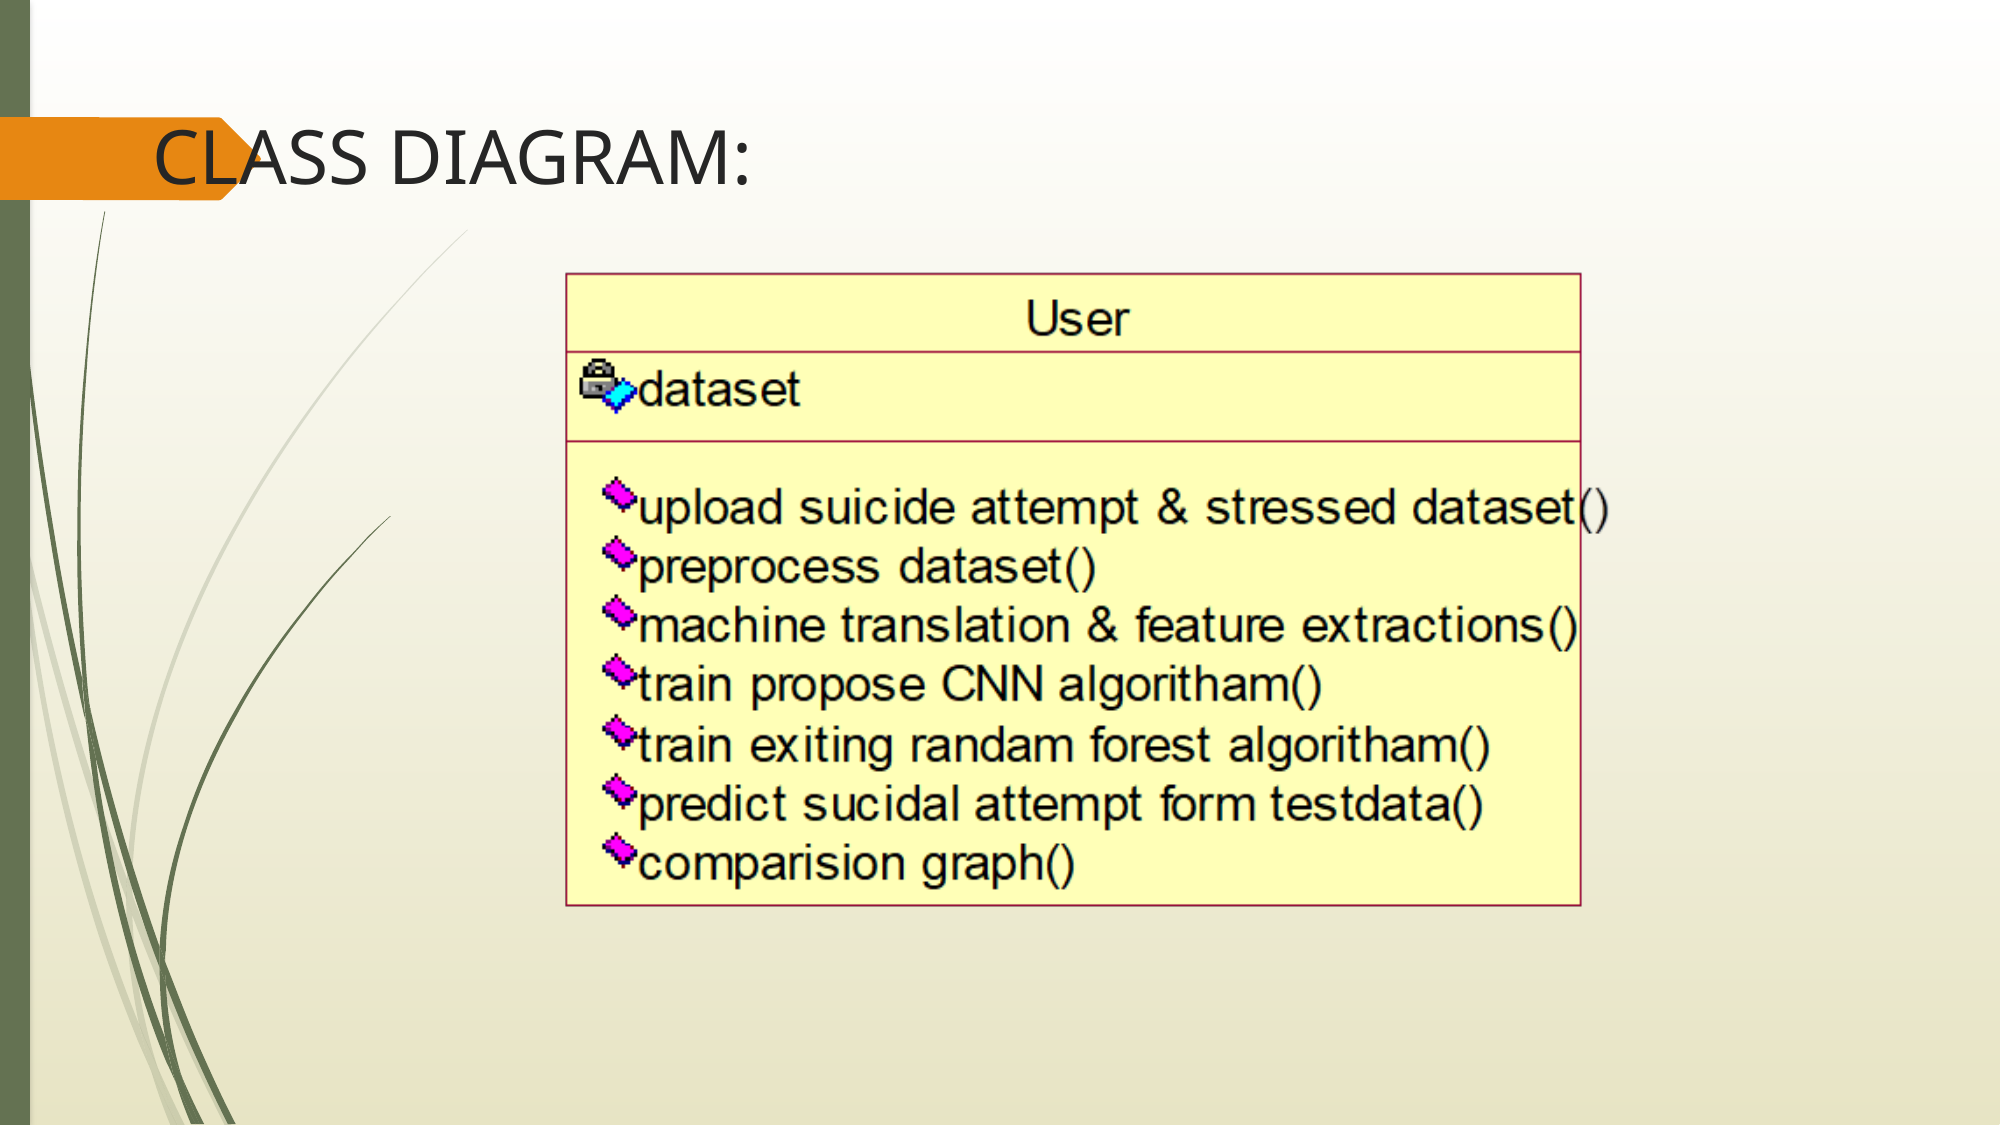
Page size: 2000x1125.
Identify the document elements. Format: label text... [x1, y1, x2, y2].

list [515, 243, 1638, 941]
title CLASS DIAGRAM: [137, 101, 1752, 215]
